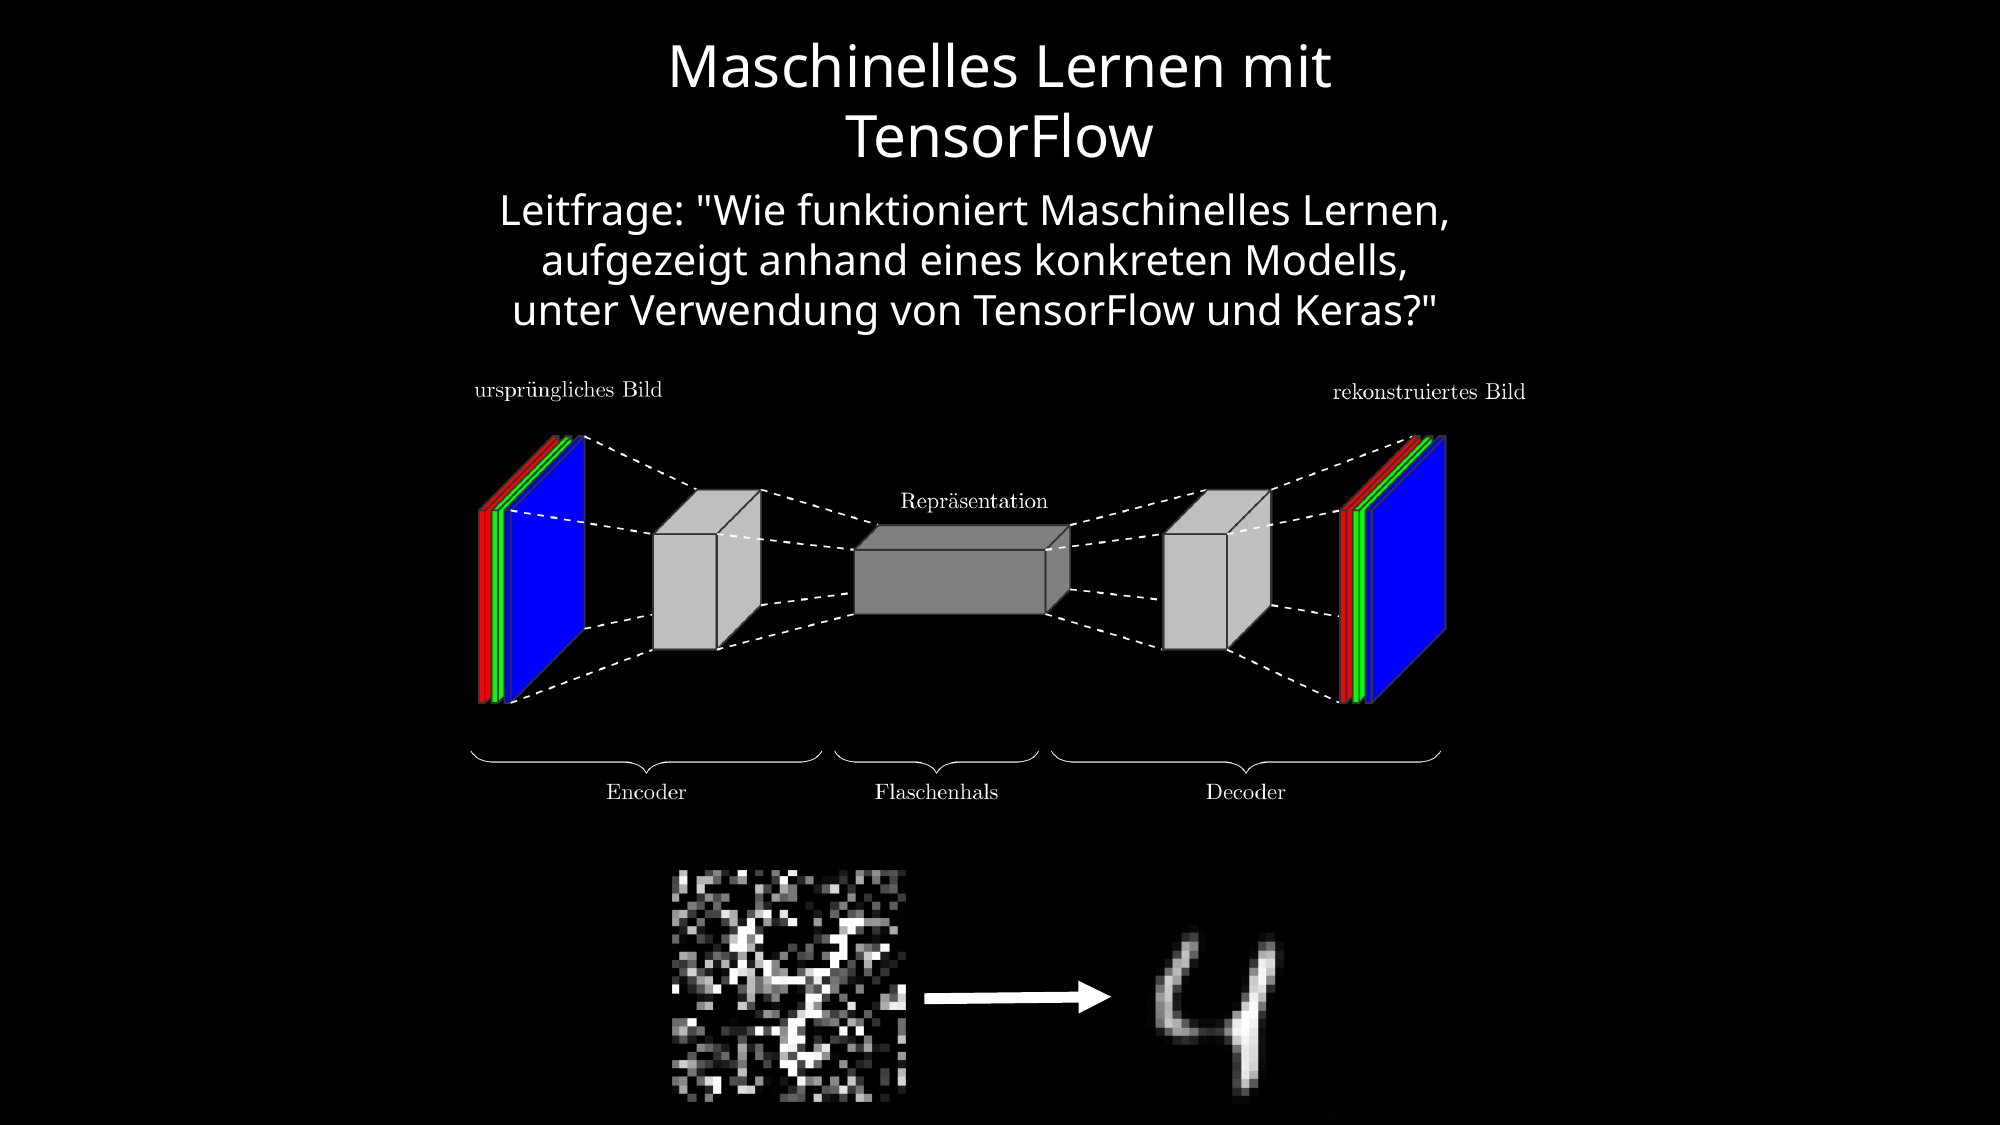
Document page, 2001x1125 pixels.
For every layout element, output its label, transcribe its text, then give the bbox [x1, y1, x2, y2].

picture [460, 367, 1540, 813]
picture [1097, 884, 1335, 1122]
text_box Leitfrage: "Wie funktioniert Maschinelles Lernen, aufgezeigt anhand eines konkreten Modells, unter Verwendung von TensorFlow und Keras?" [468, 176, 1482, 342]
picture [671, 869, 907, 1103]
text_box Maschinelles Lernen mit TensorFlow [518, 22, 1482, 176]
